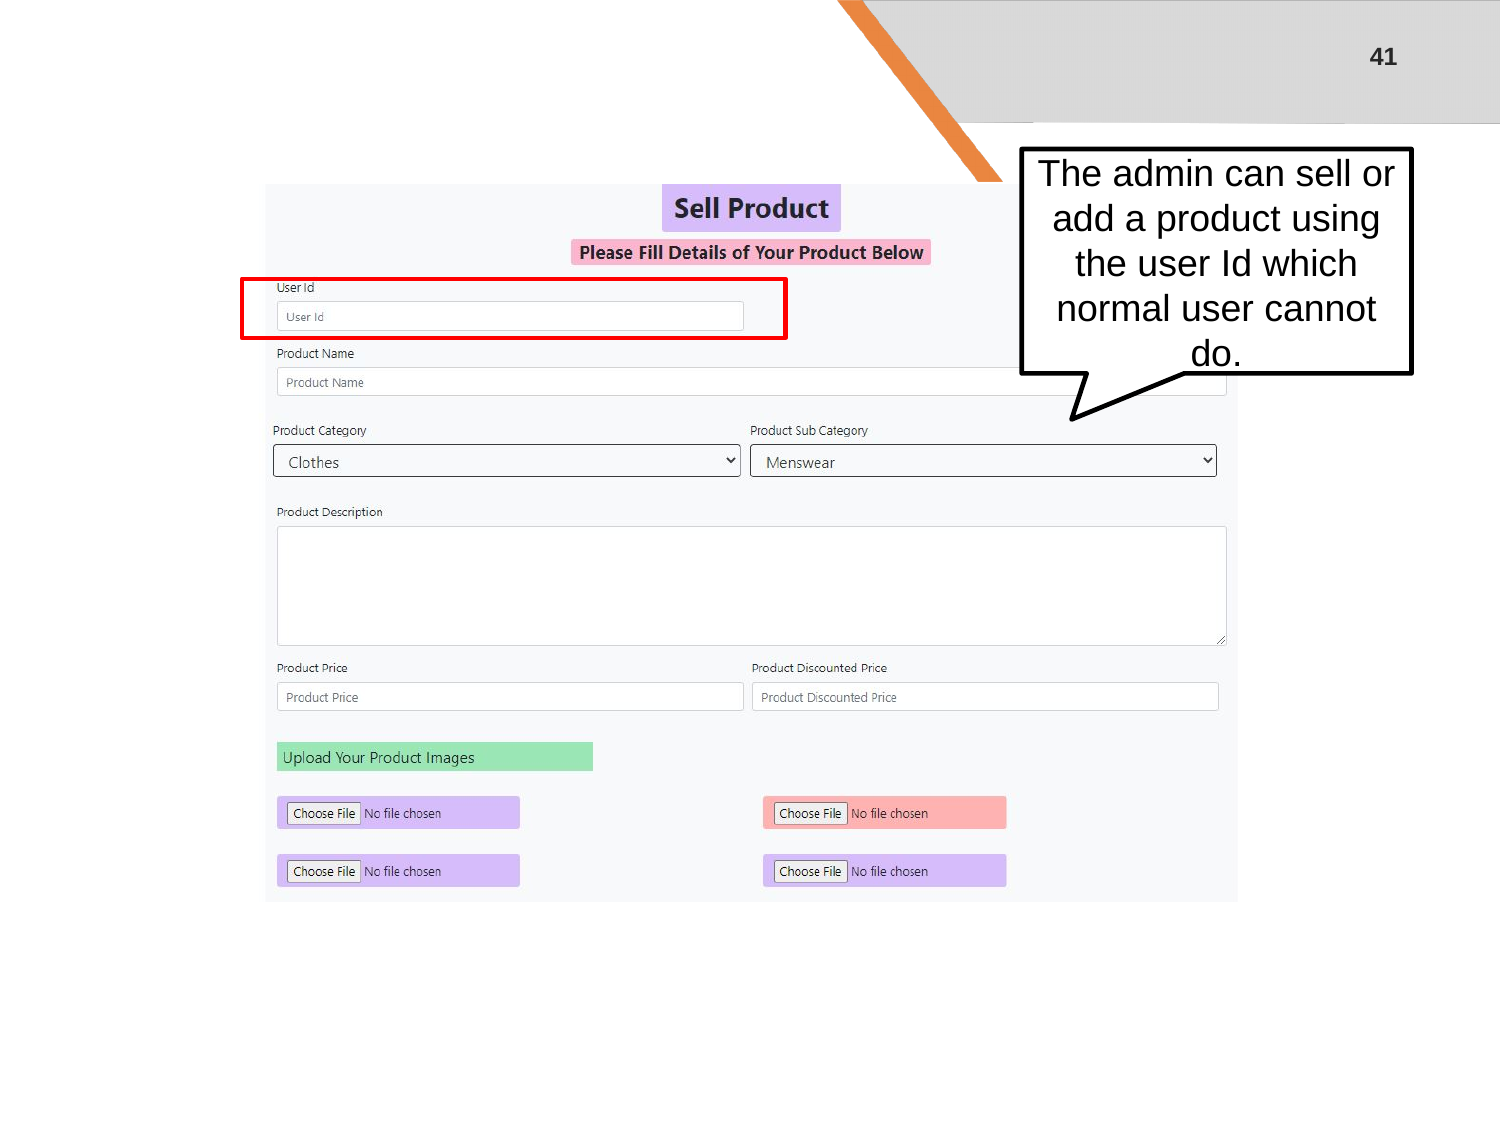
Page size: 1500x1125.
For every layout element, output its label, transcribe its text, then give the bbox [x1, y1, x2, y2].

text_box The admin can sell or add a product using the user Id which normal user cannot do. [1019, 146, 1414, 182]
picture [0, 184, 1500, 902]
picture [837, 0, 1500, 182]
slide_number 41 [1342, 28, 1425, 78]
